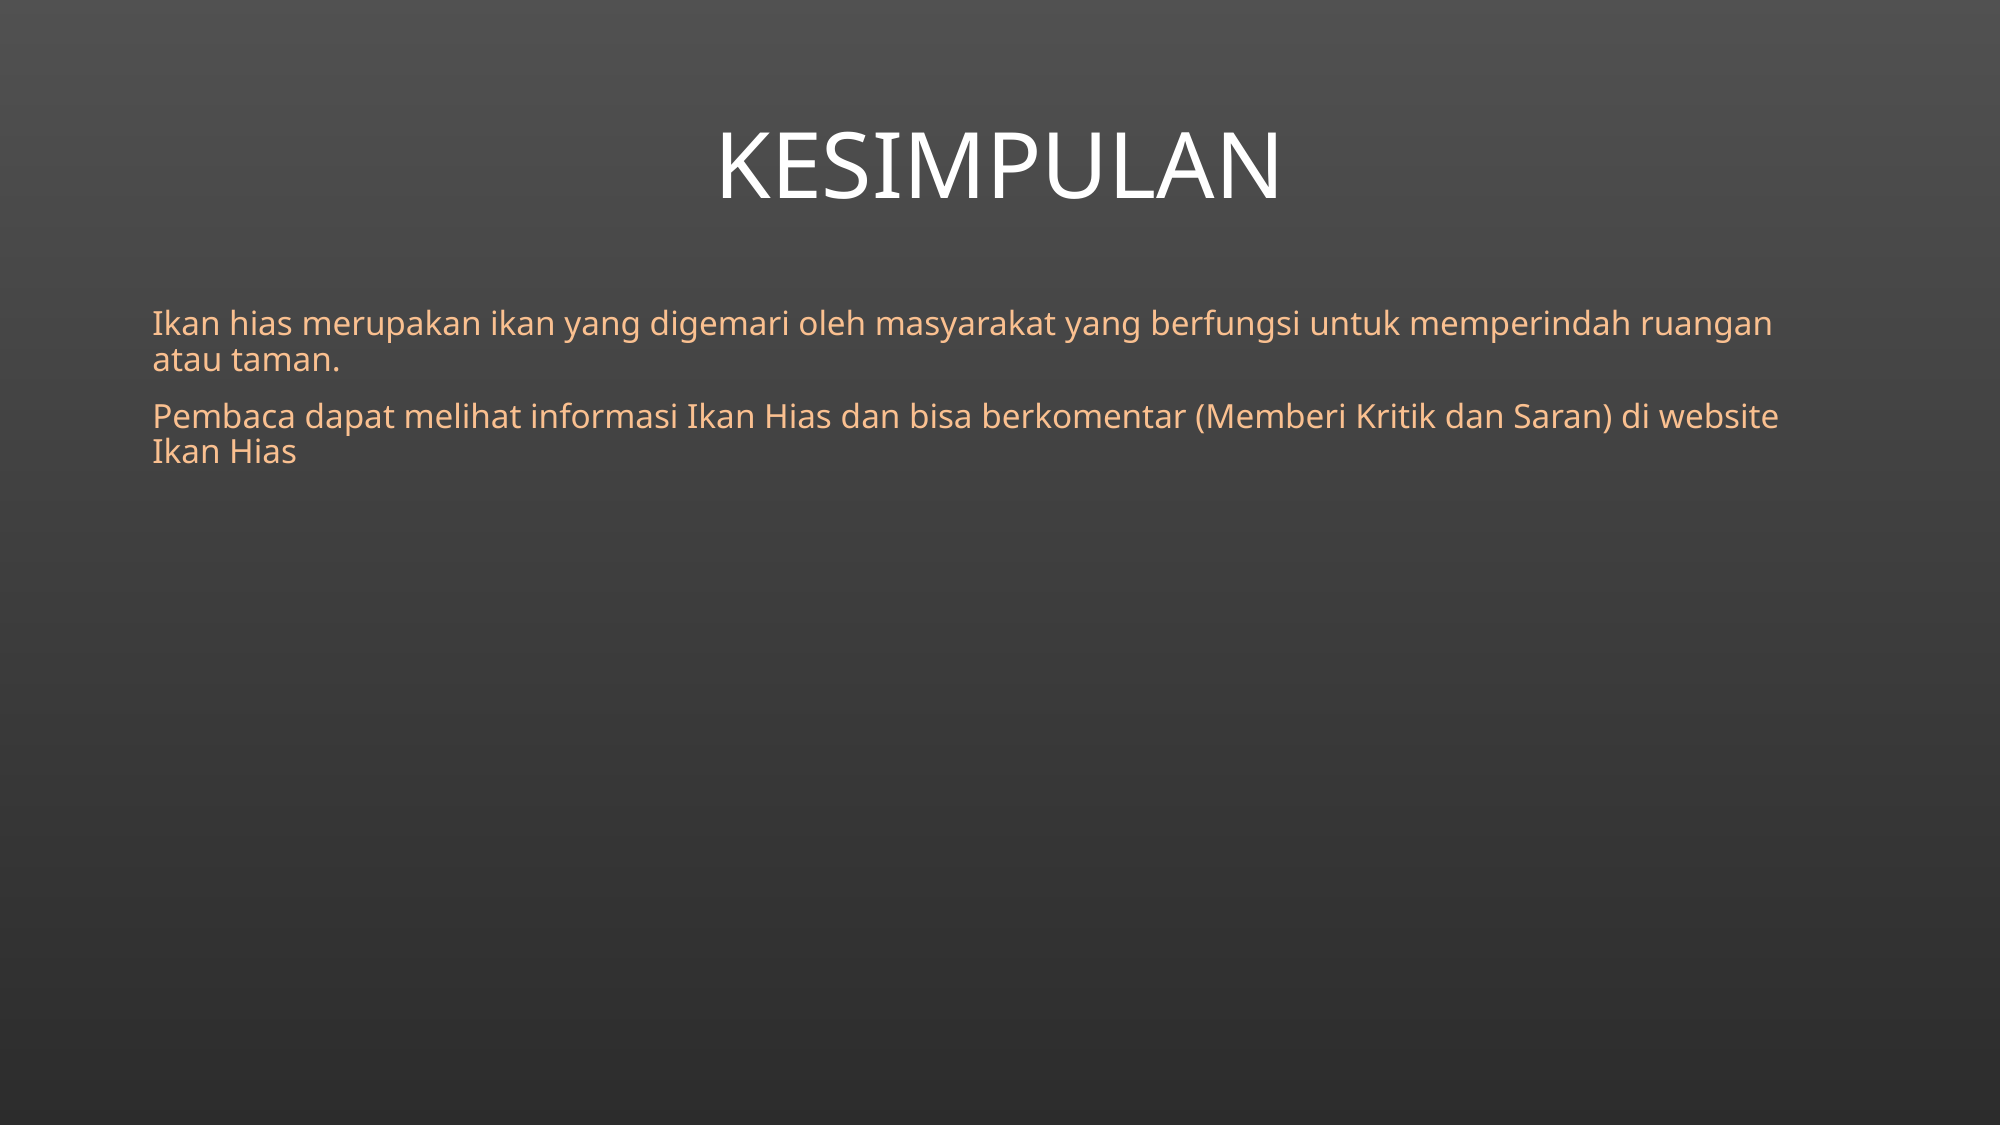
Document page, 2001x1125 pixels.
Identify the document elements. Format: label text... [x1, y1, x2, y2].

title KESIMPULAN [137, 59, 1863, 278]
list Ikan hias merupakan ikan yang digemari oleh masyarakat yang berfungsi untuk memperindah ruangan atau taman. Pembaca dapat melihat informasi Ikan Hias dan bisa berkomentar (Memberi Kritik dan Saran) di website Ikan Hias [137, 299, 1863, 1014]
